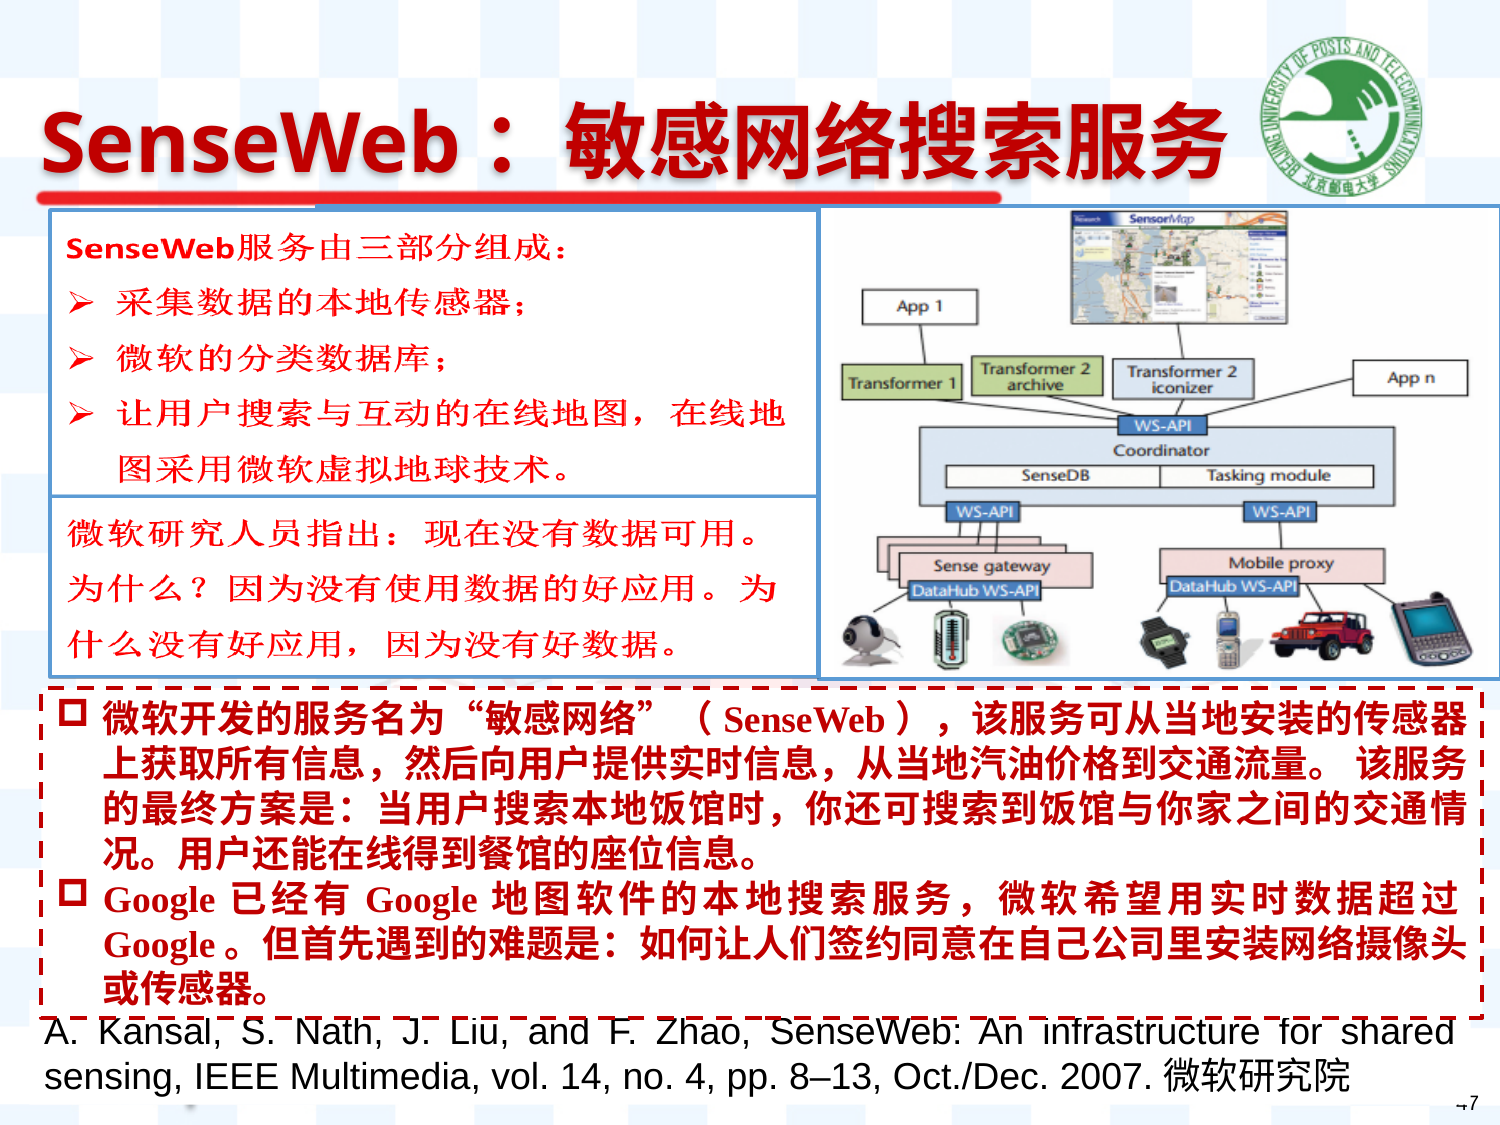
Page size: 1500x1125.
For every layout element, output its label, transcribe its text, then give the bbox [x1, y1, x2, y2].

text_box 微软开发的服务名为“敏感网络”（SenseWeb），该服务可从当地安装的传感器上获取所有信息，然后向用户提供实时信息，从当地汽油价格到交通流量。 该服务的最终方案是：当用户搜索本地饭馆时，你还可搜索到饭馆与你家之间的交通情况。用户还能在线得到餐馆的座位信息。 Google已经有Google地图软件的本地搜索服务，微软希望用实时数据超过Google。但首先遇到的难题是：如何让人们签约同意在自己公司里安装网络摄像头或传感器。 [39, 687, 1484, 1020]
text_box A. Kansal, S. Nath, J. Liu, and F. Zhao, SenseWeb: An infrastructure for shared sensing, IEEE Multimedia, vol. 14, no. 4, pp. 8–13, Oct./Dec. 2007.微软研究院 [27, 998, 1473, 1107]
text_box SenseWeb：敏感网络搜索服务 [25, 58, 1470, 220]
picture [0, 0, 1500, 1125]
